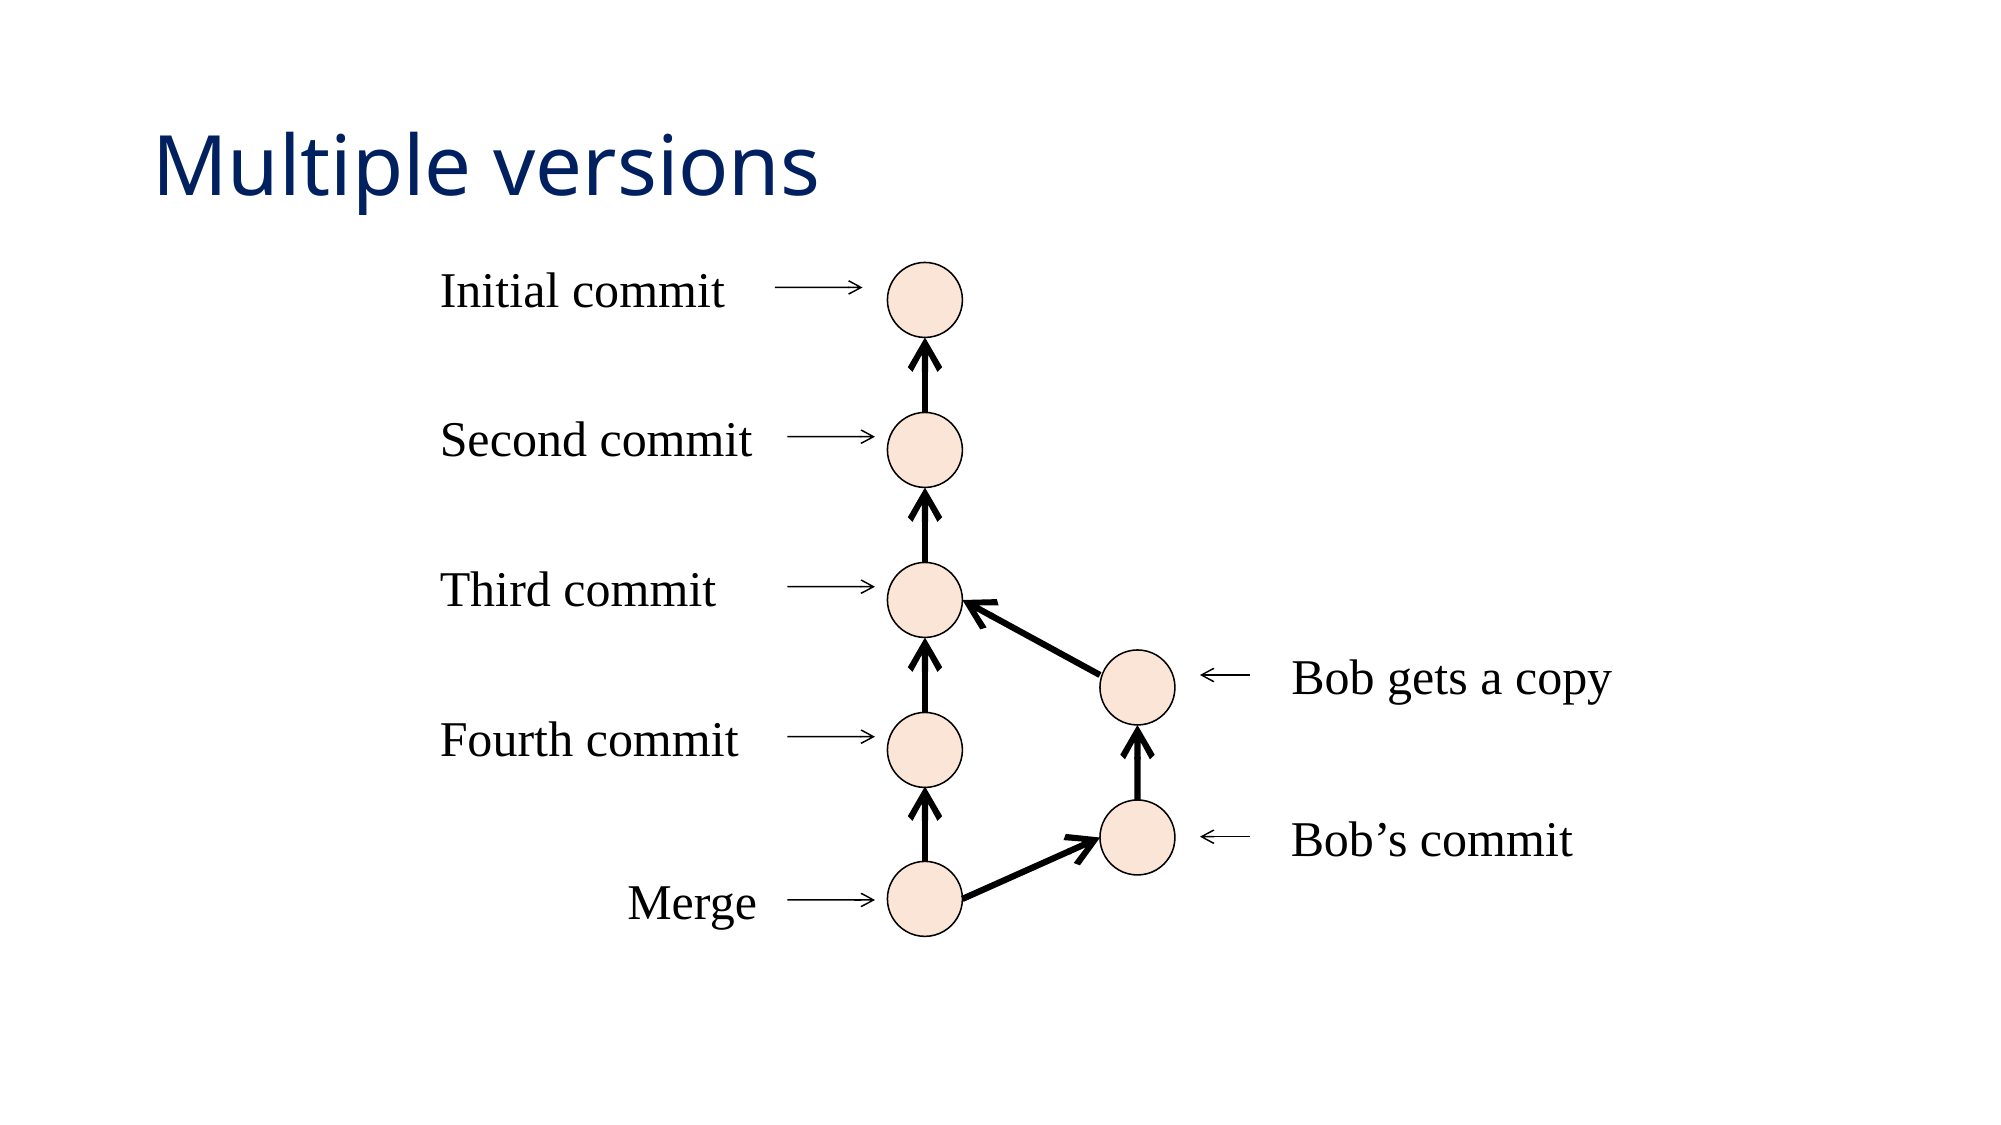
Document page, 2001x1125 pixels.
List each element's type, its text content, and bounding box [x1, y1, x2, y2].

text_box [1099, 800, 1175, 875]
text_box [962, 837, 1100, 899]
text_box Bob’s commit [1276, 799, 1589, 874]
text_box Third commit [424, 549, 788, 624]
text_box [962, 599, 1100, 675]
text_box Initial commit [425, 249, 775, 325]
text_box [887, 861, 963, 937]
text_box Bob gets a copy [1276, 637, 1628, 713]
text_box [887, 562, 963, 638]
text_box [887, 412, 963, 488]
title Multiple versions [137, 59, 1863, 278]
text_box Merge [612, 862, 788, 938]
text_box Second commit [424, 399, 788, 474]
text_box [887, 712, 963, 788]
text_box Fourth commit [424, 699, 788, 774]
text_box [1099, 649, 1175, 725]
text_box [887, 262, 963, 338]
